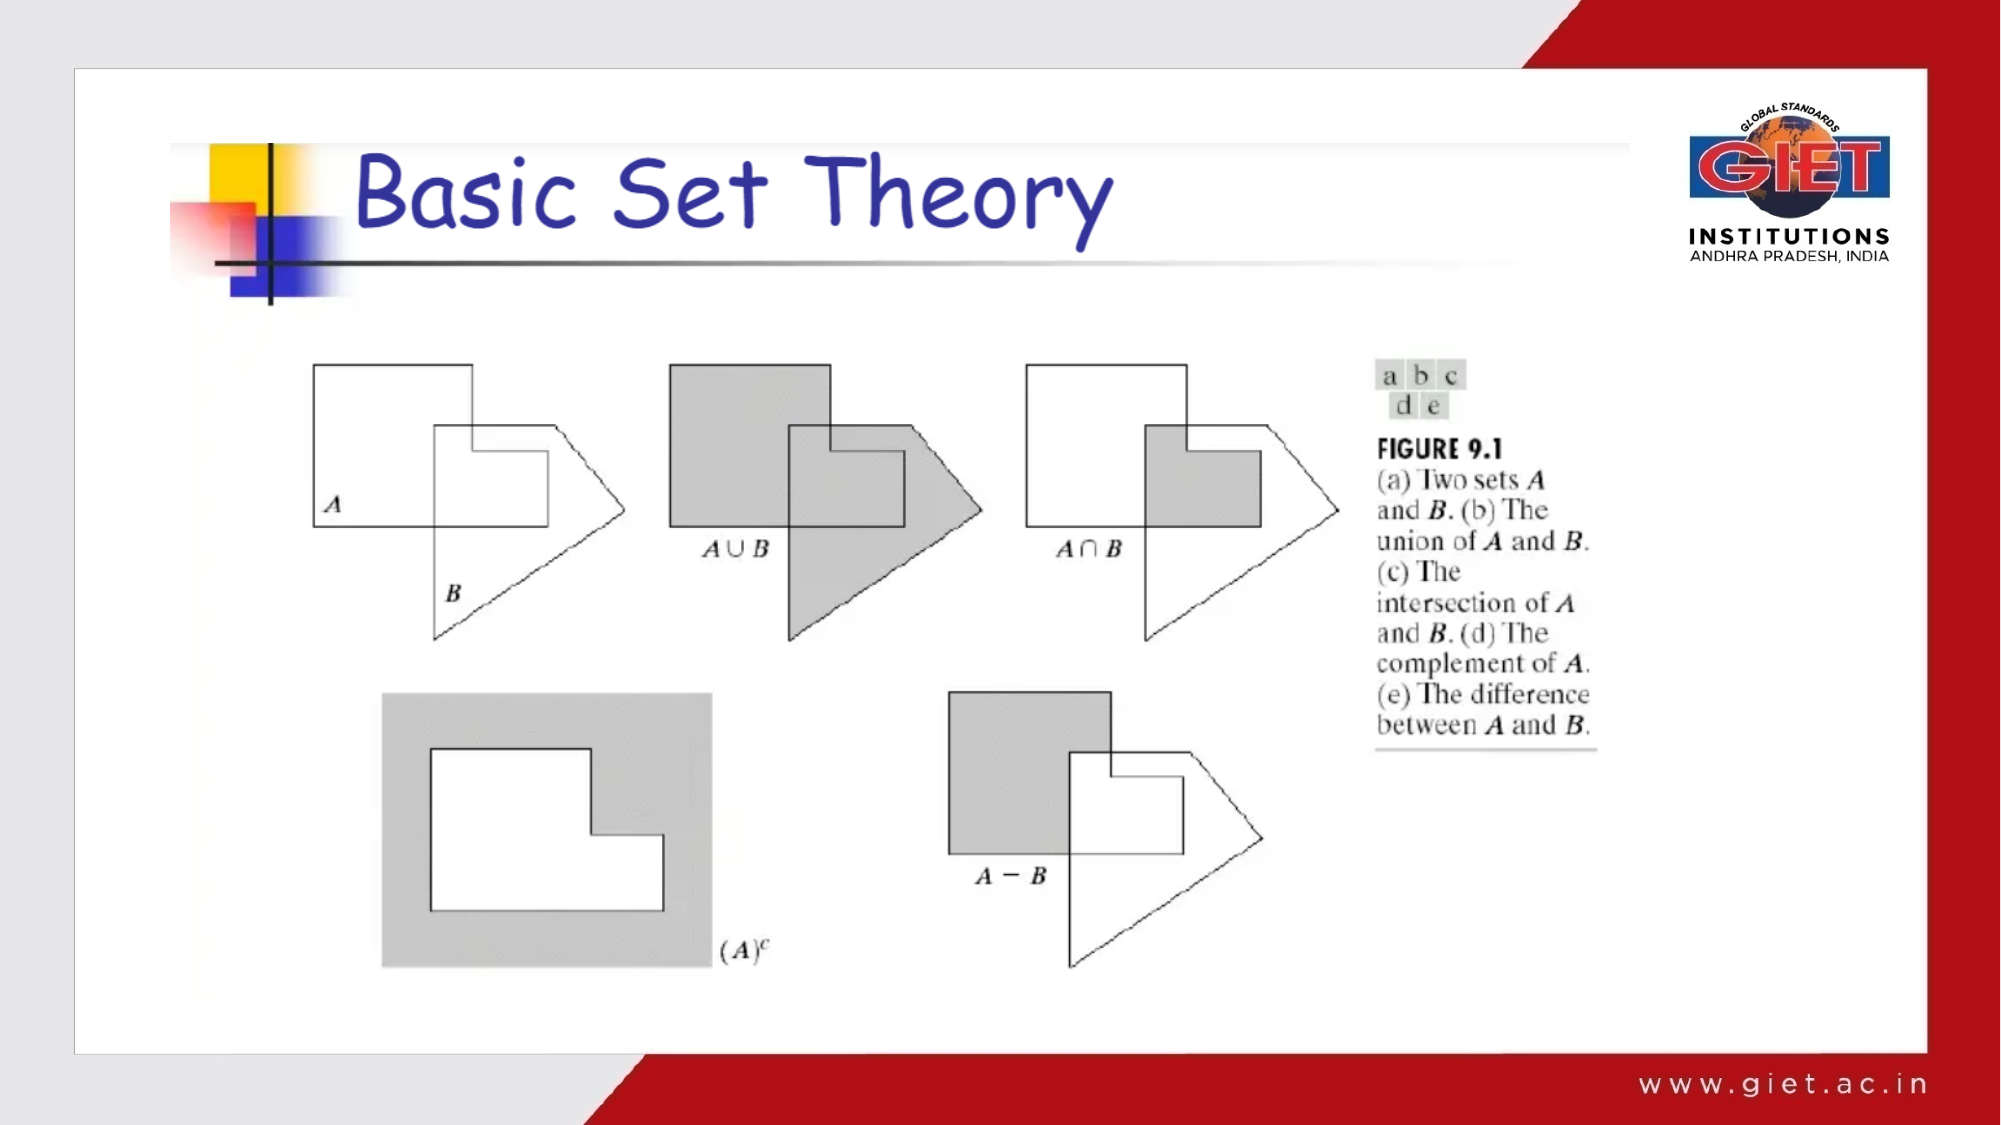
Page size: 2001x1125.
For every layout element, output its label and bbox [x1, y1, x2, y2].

picture [0, 0, 2001, 1125]
list [169, 143, 1630, 1006]
